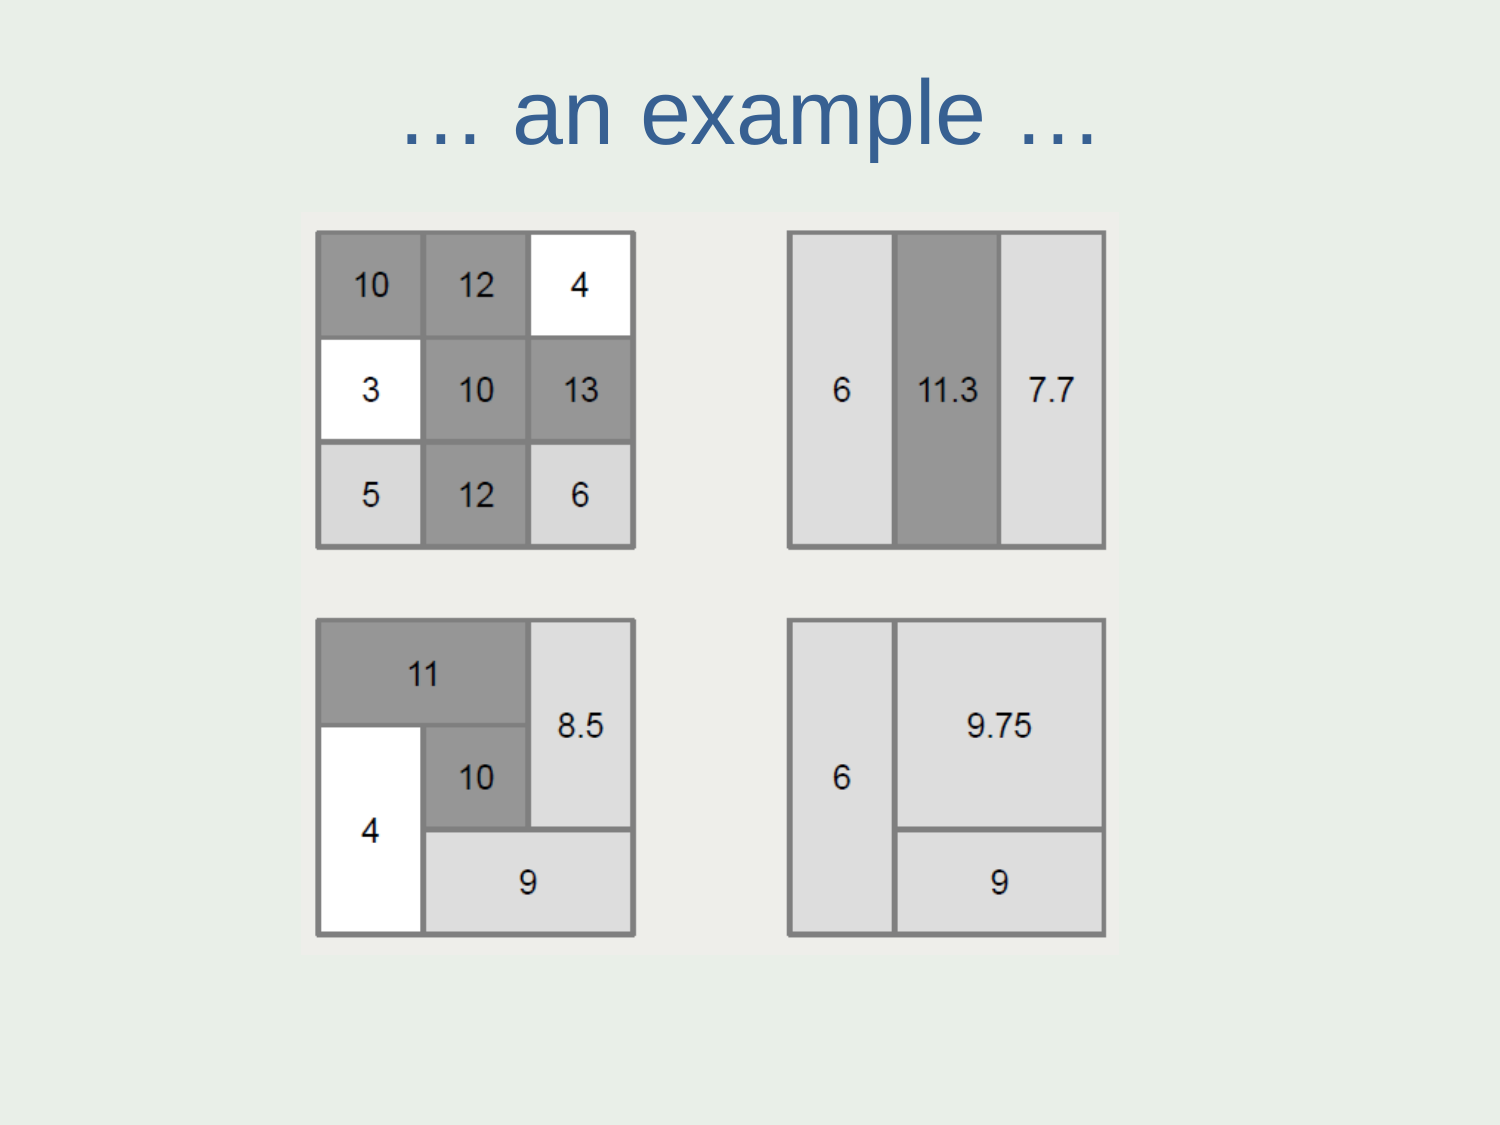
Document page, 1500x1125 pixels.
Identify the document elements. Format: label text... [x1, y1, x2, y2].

text_box … an example … [74, 45, 1425, 161]
picture [300, 212, 1120, 955]
